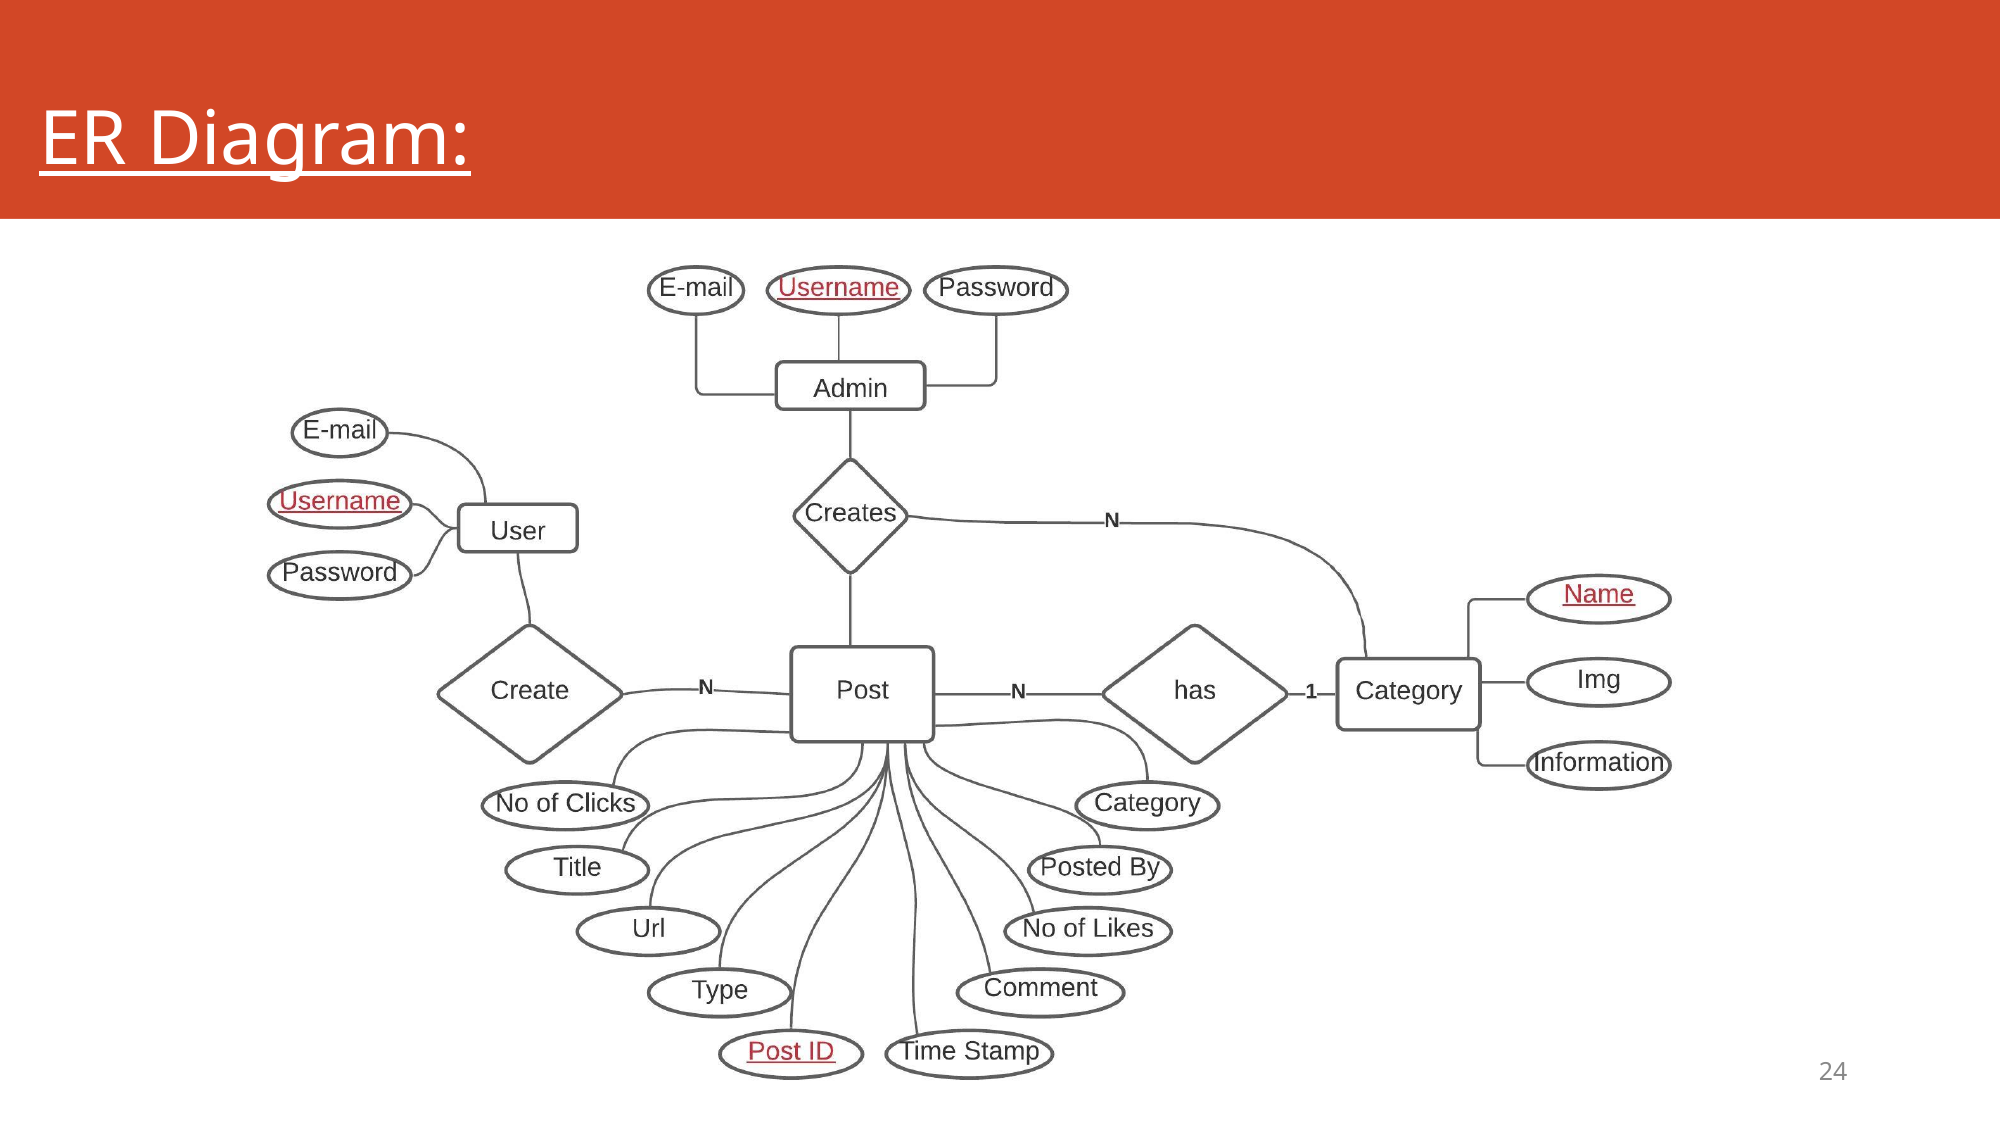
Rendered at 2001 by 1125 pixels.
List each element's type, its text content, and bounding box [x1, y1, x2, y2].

title ER Diagram: [24, 0, 1788, 188]
slide_number 24 [1720, 1042, 1863, 1103]
picture [221, 218, 1718, 1125]
